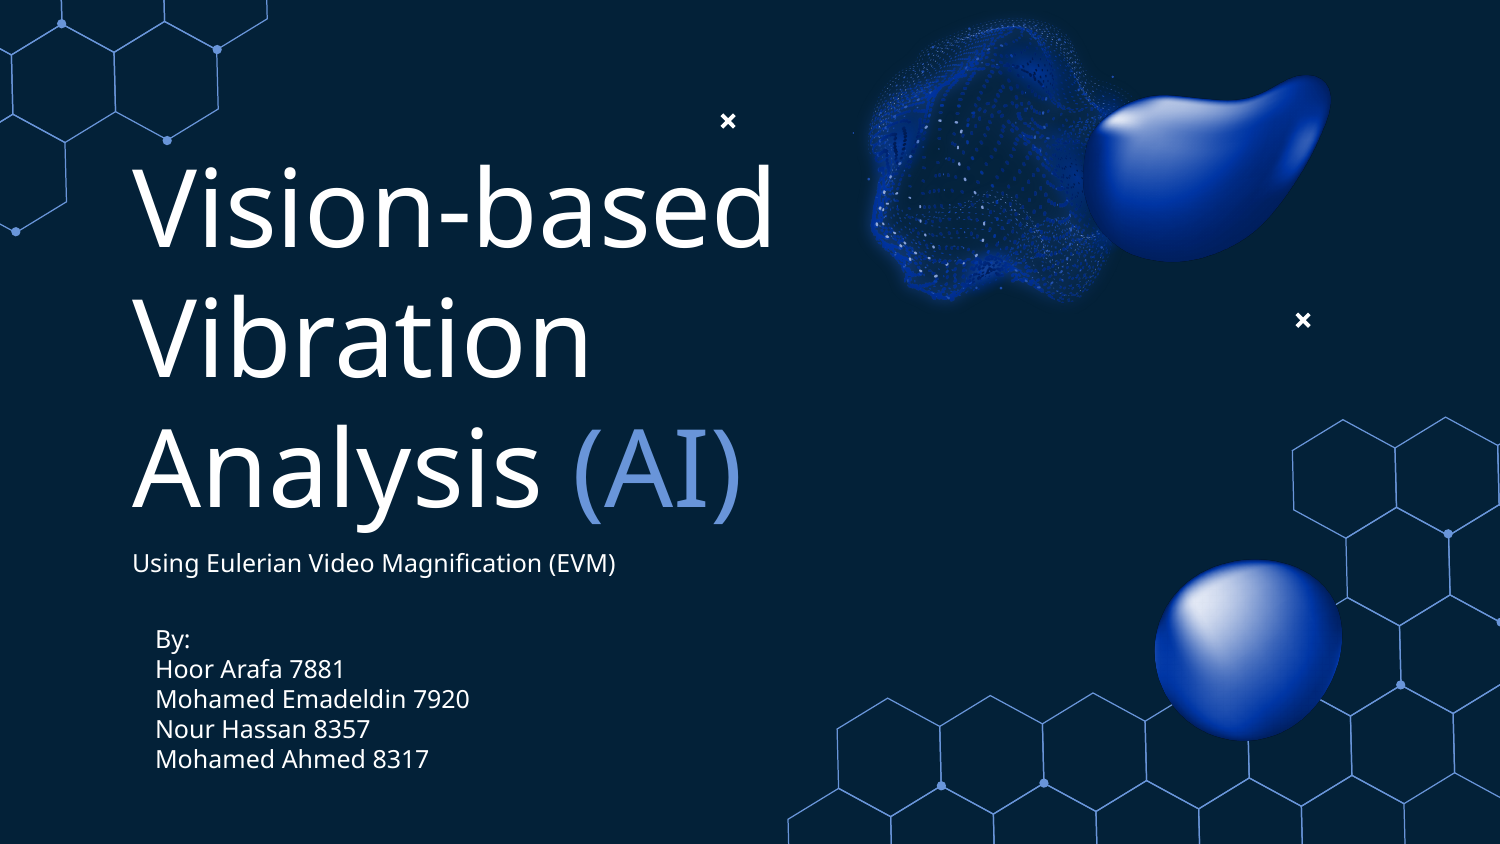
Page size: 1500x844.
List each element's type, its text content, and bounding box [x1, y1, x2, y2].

subtitle By: Hoor Arafa 7881 Mohamed Emadeldin 7920 Nour Hassan 8357 Mohamed Ahmed 8317 [116, 608, 750, 782]
picture [1131, 533, 1371, 766]
picture [852, 11, 1371, 315]
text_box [721, 114, 735, 128]
title Vision-based Vibration Analysis (AI) Using Eulerian Video Magnification (EVM) [116, 546, 1271, 593]
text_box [1296, 313, 1310, 327]
